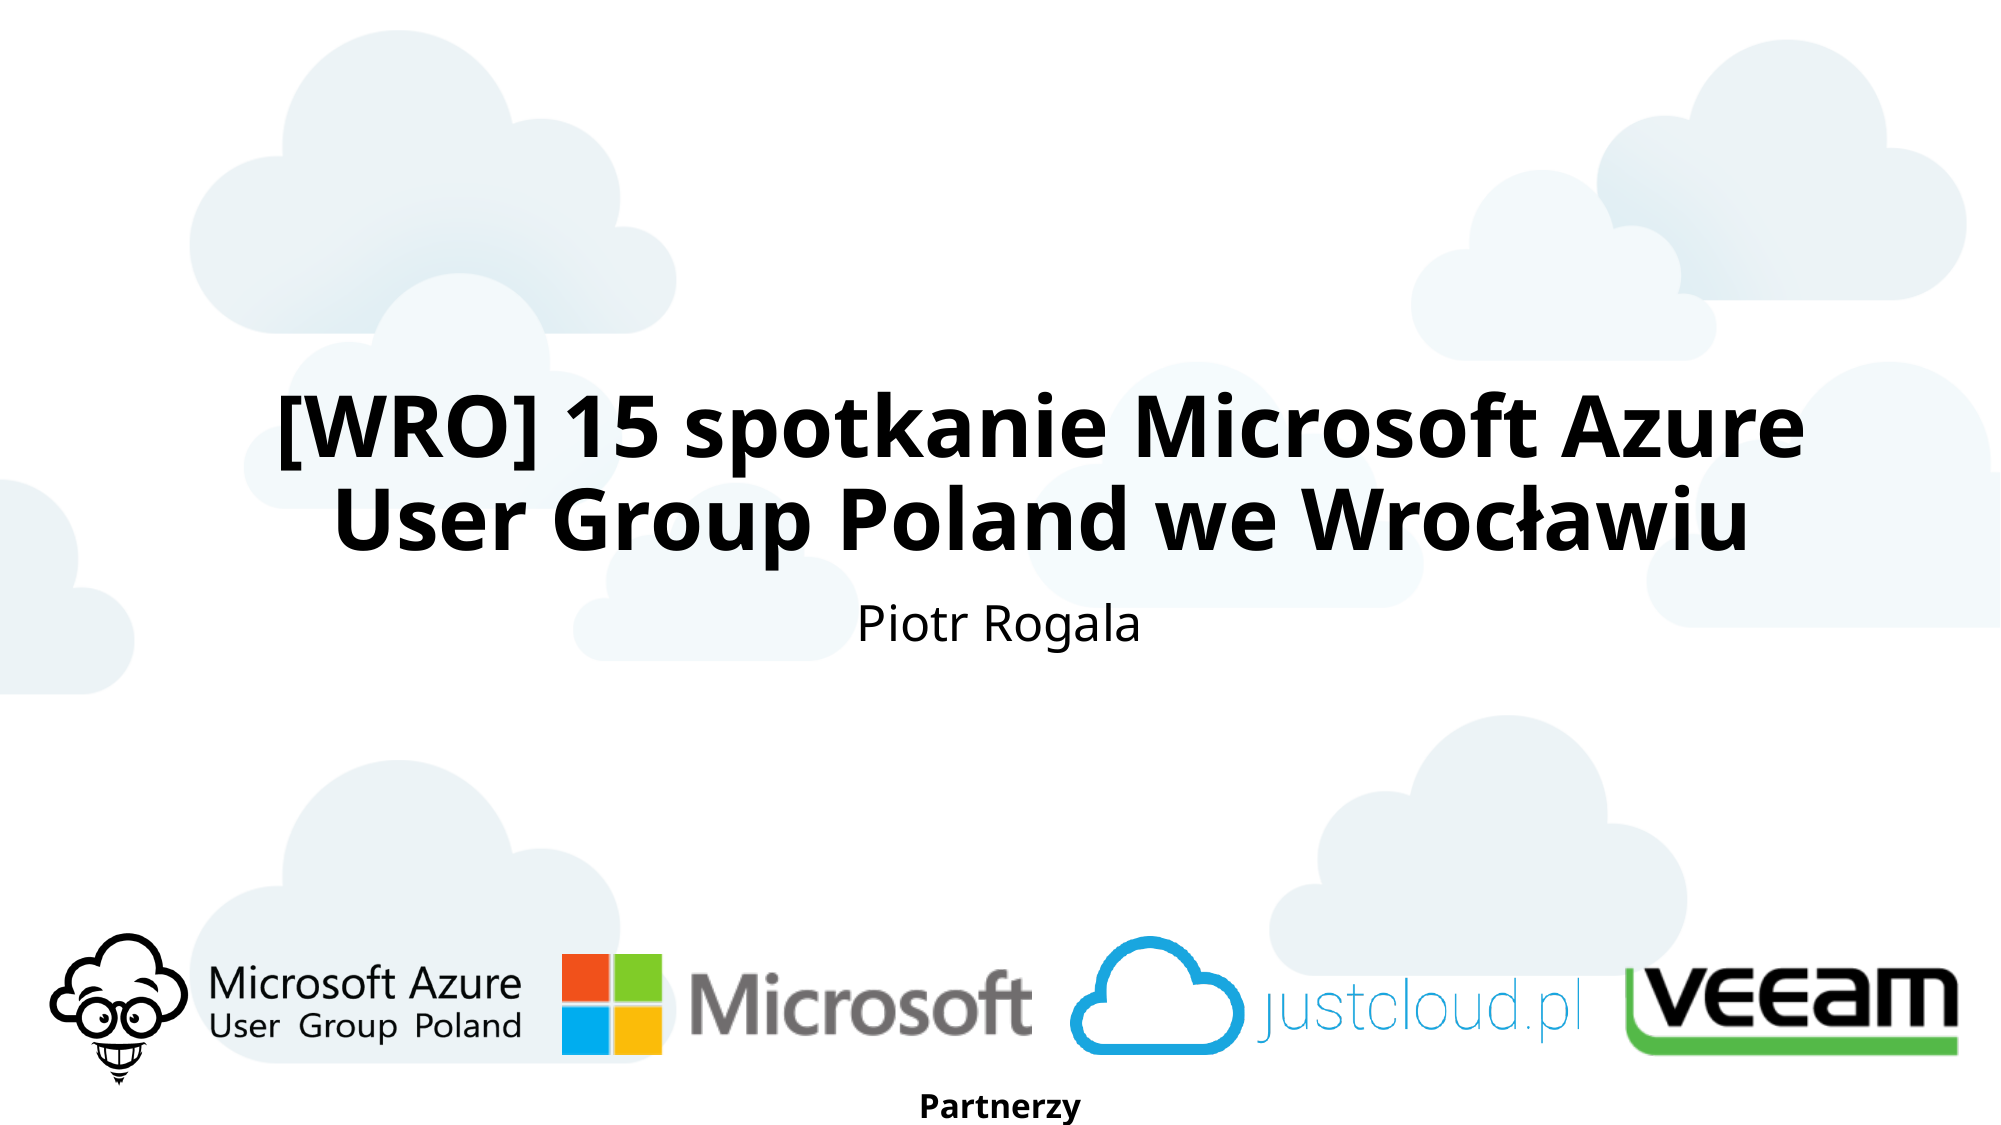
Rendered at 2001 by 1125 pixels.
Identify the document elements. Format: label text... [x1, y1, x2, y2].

title [WRO] 15 spotkanie Microsoft Azure User Group Poland we Wrocławiu [211, 319, 1874, 577]
picture [0, 0, 2001, 1125]
subtitle Piotr Rogala [249, 590, 1750, 863]
text_box Partnerzy [879, 1082, 1121, 1125]
